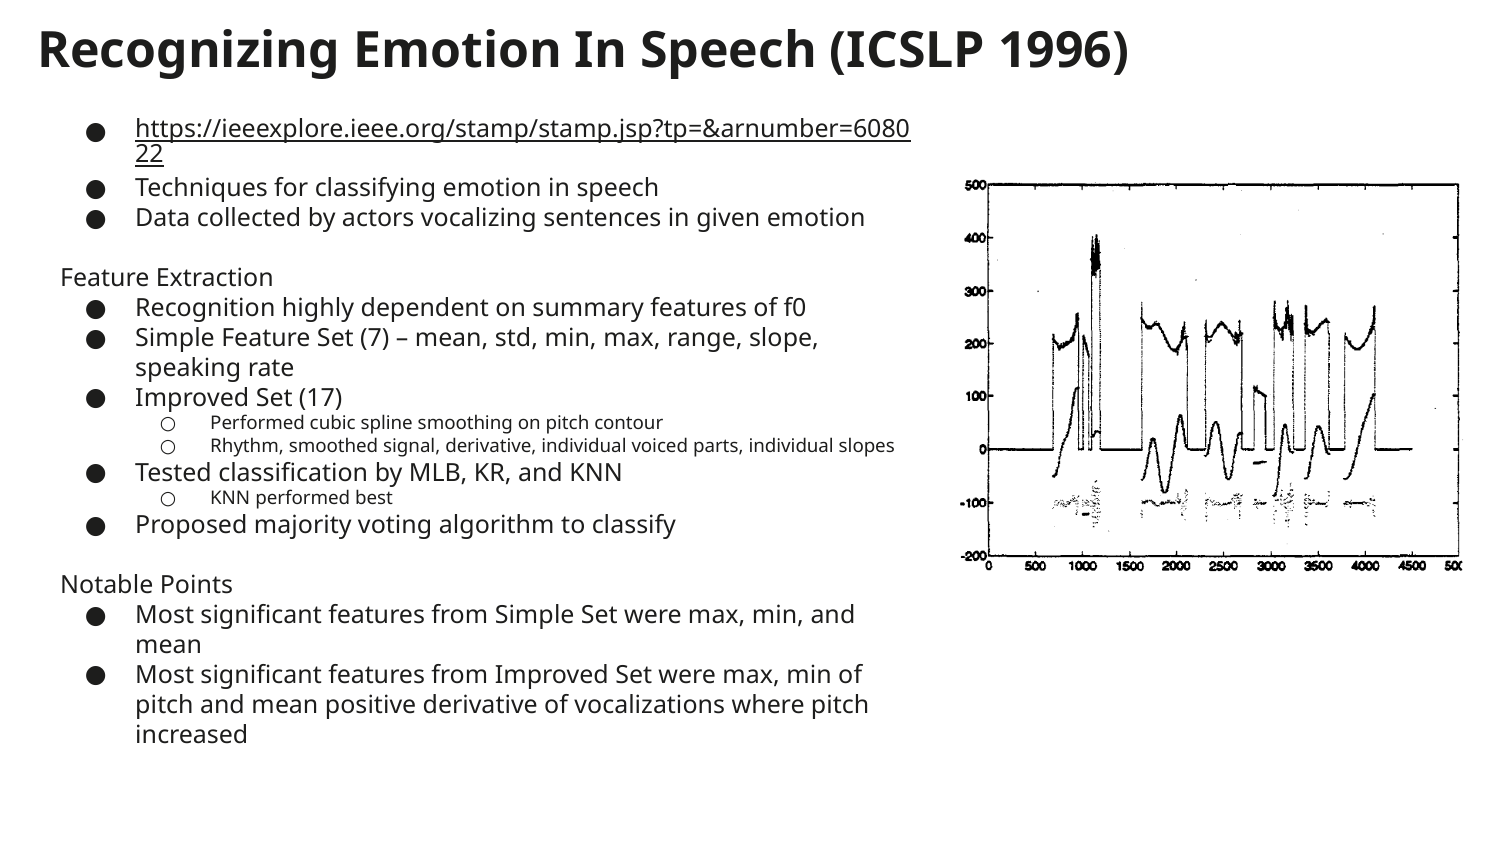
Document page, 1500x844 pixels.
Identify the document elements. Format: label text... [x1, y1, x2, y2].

title Recognizing Emotion In Speech (ICSLP 1996) [22, 2, 1461, 98]
list https://ieeexplore.ieee.org/stamp/stamp.jsp?tp=&arnumber=608022 Techniques for classifying emotion in speech Data collected by actors vocalizing sentences in given emotion Feature Extraction Recognition highly dependent on summary features of f0 Simple Feature Set (7) – mean, std, min, max, range, slope, speaking rate Improved Set (17) Performed cubic spline smoothing on pitch contour Rhythm, smoothed signal, derivative, individual voiced parts, individual slopes Tested classification by MLB, KR, and KNN KNN performed best Proposed majority voting algorithm to classify Notable Points Most significant features from Simple Set were max, min, and mean Most significant features from Improved Set were max, min of pitch and mean positive derivative of vocalizations where pitch increased [45, 97, 930, 809]
picture [952, 161, 1478, 575]
